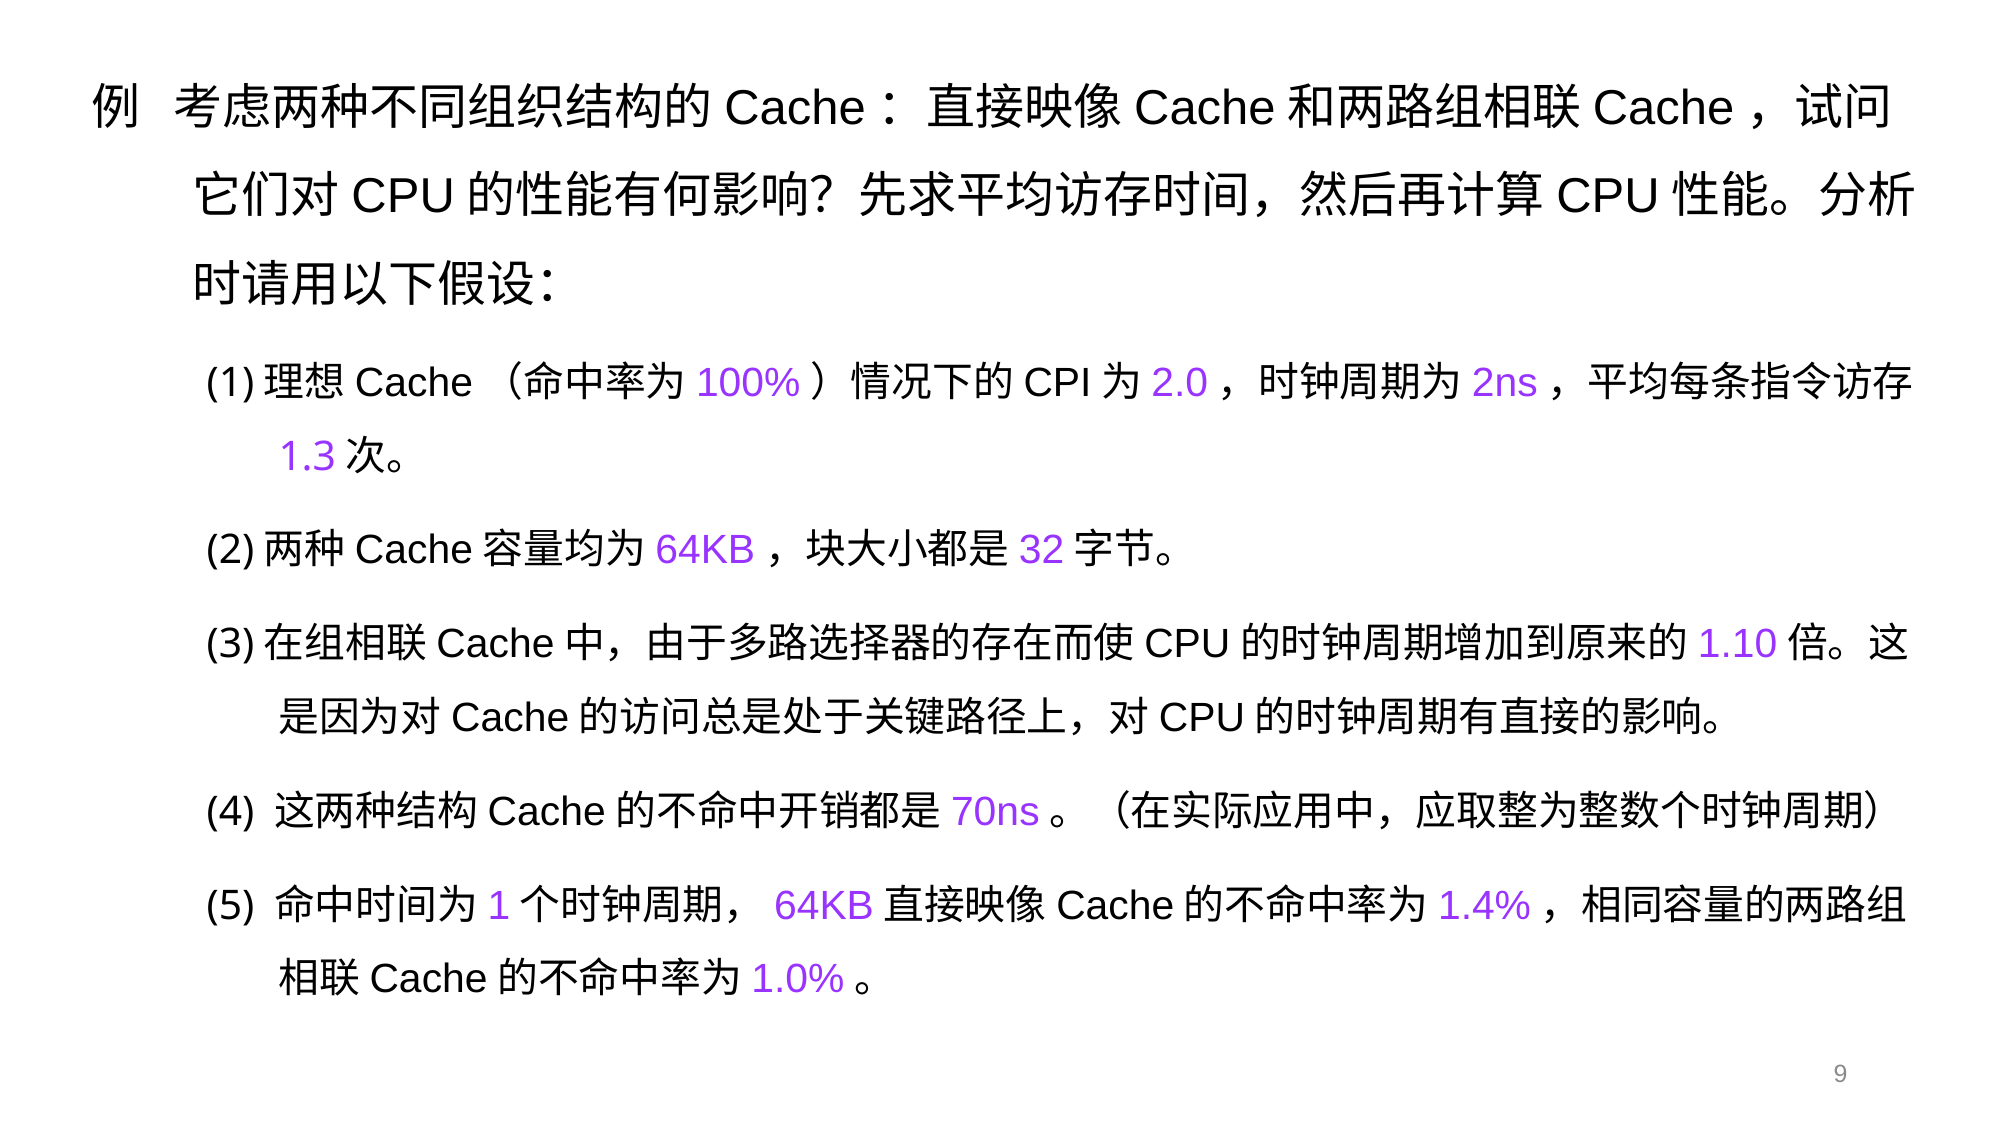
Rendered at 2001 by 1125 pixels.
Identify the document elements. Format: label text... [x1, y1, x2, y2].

slide_number 9 [1412, 1042, 1863, 1103]
list 例 考虑两种不同组织结构的Cache：直接映像Cache和两路组相联Cache，试问它们对CPU的性能有何影响？先求平均访存时间，然后再计算CPU性能。分析时请用以下假设： (1)理想Cache（命中率为100%）情况下的CPI为2.0，时钟周期为2ns，平均每条指令访存1.3次。 (2)两种Cache容量均为64KB，块大小都是32字节。 (3)在组相联Cache中，由于多路选择器的存在而使CPU的时钟周期增加到原来的1.10倍。这是因为对Cache的访问总是处于关键路径上，对CPU的时钟周期有直接的影响。 (4) 这两种结构Cache的不命中开销都是70ns。（在实际应用中，应取整为整数个时钟周期） (5) 命中时间为1个时钟周期，64KB直接映像Cache的不命中率为1.4%，相同容量的两路组相联Cache的不命中率为1.0%。 [76, 38, 1943, 1072]
